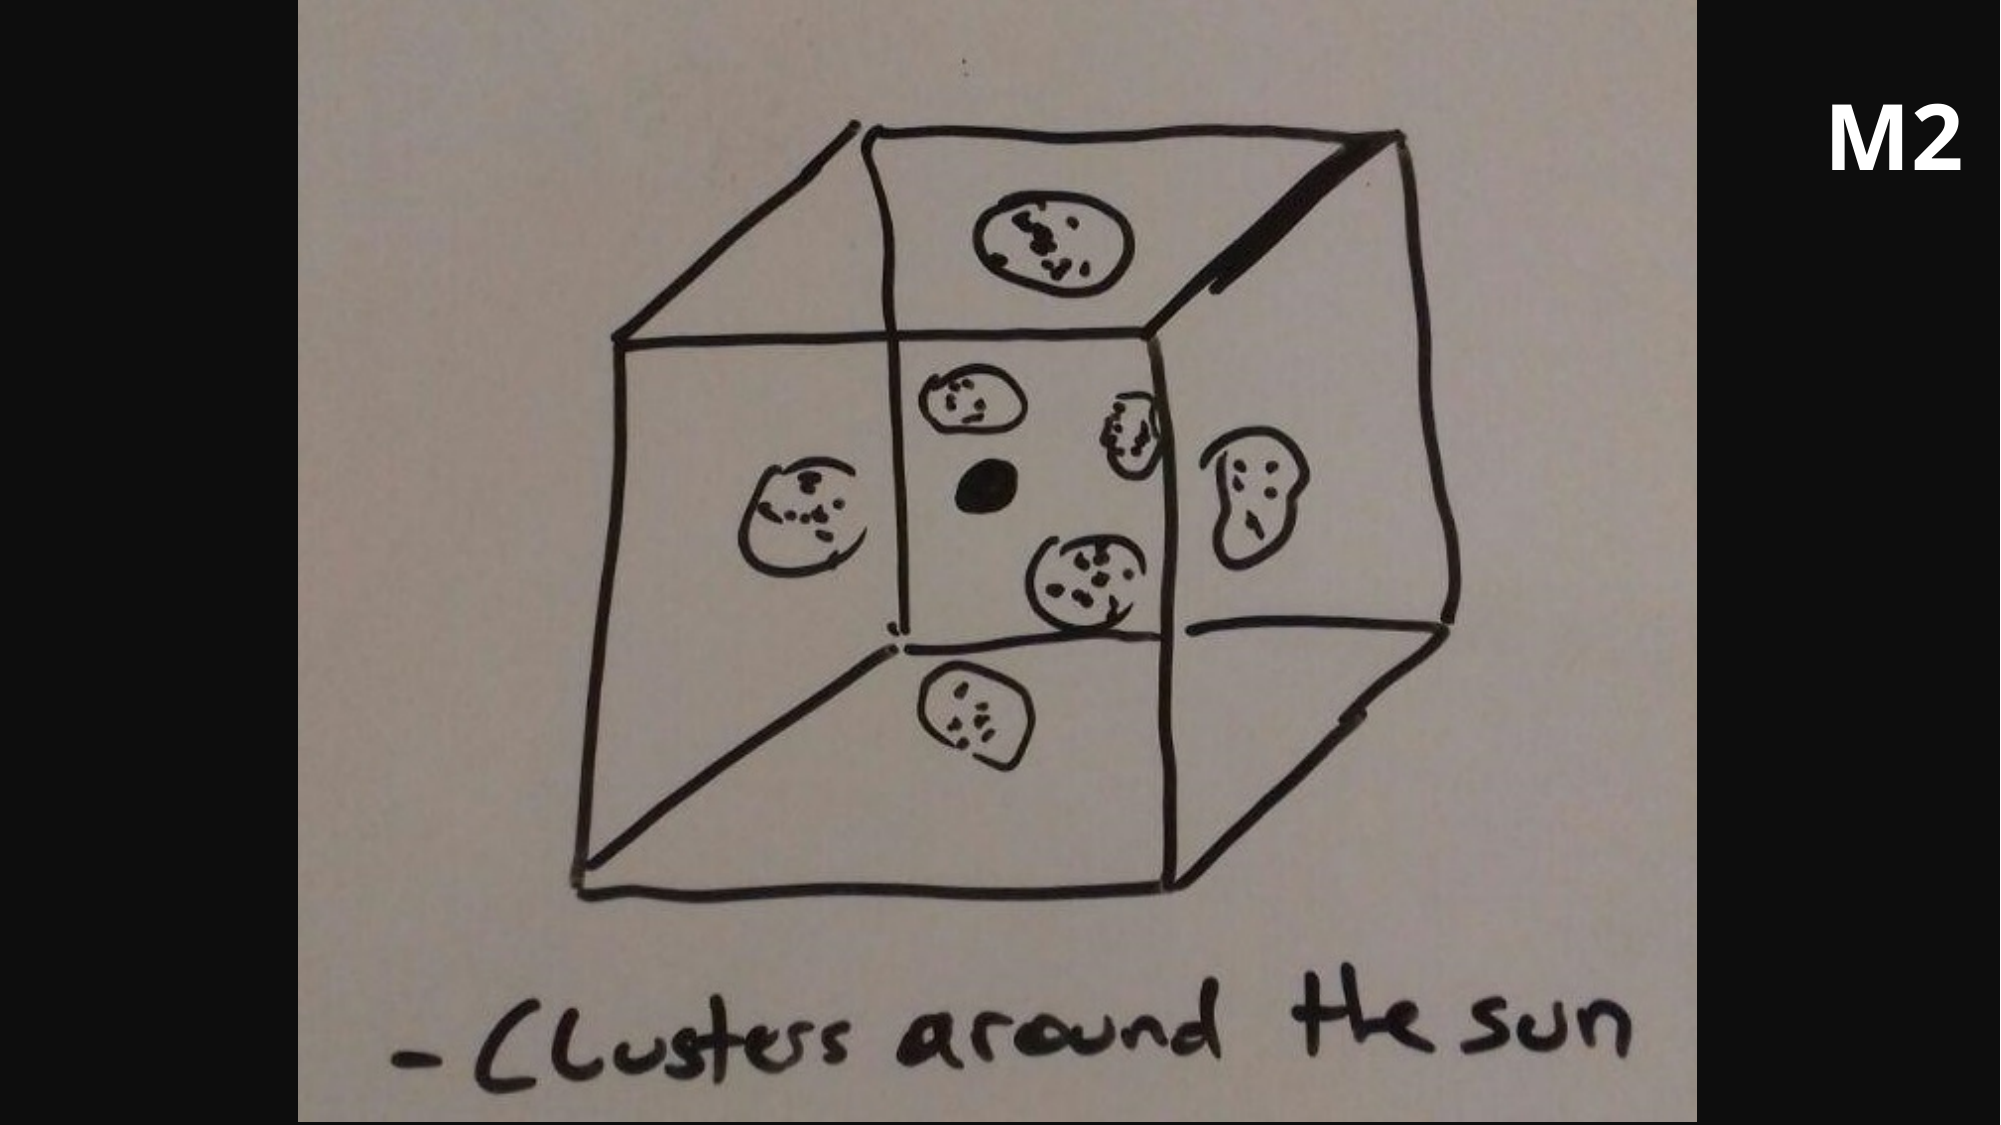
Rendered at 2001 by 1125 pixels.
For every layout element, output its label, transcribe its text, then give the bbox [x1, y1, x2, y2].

text_box M2 [1810, 71, 1980, 197]
picture [298, 0, 1697, 1122]
